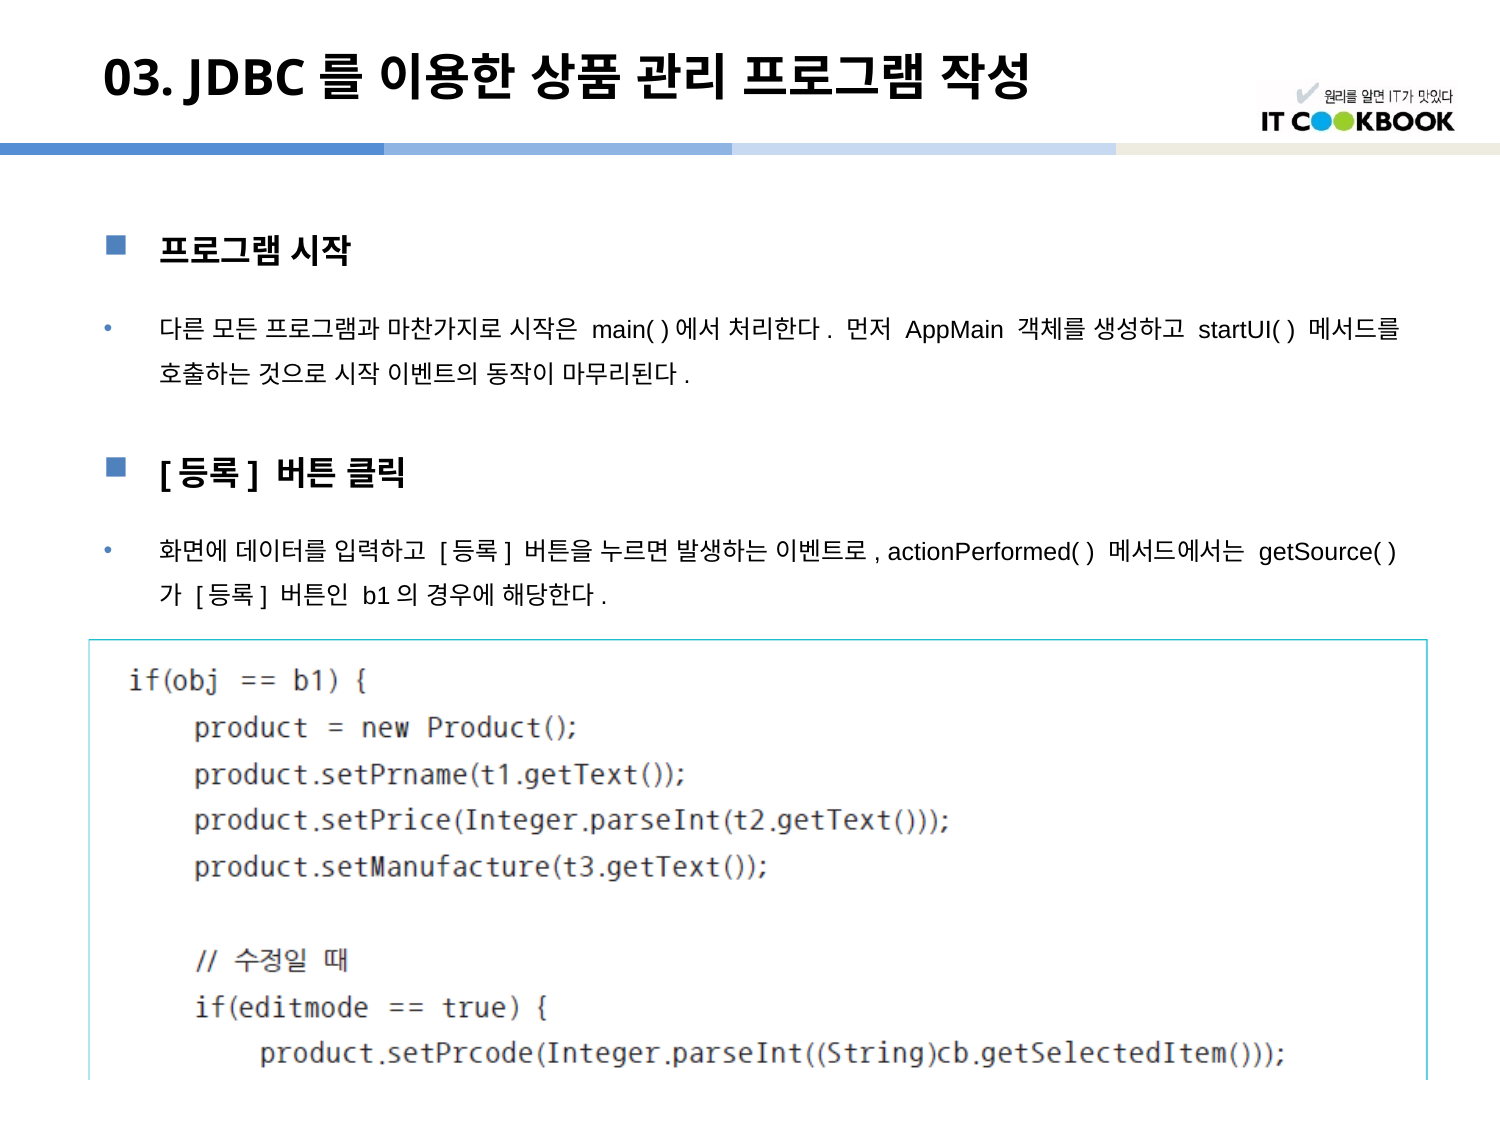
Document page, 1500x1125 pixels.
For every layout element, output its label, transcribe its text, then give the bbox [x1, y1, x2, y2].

title 03. JDBC를 이용한 상품 관리 프로그램 작성 [88, 30, 1211, 121]
text_box 다른 모든 프로그램과 마찬가지로 시작은 main( )에서 처리한다. 먼저 AppMain 객체를 생성하고 startUI( ) 메서드를 호출하는 것으로 시작 이벤트의 동작이 마무리된다. [88, 290, 1436, 374]
picture [1257, 79, 1458, 133]
text_box 화면에 데이터를 입력하고 [등록] 버튼을 누르면 발생하는 이벤트로, actionPerformed( ) 메서드에서는 getSource( )가 [등록] 버튼인 b1의 경우에 해당한다. [88, 512, 1436, 596]
picture [88, 639, 1428, 1080]
list 프로그램 시작 [88, 182, 1436, 266]
text_box [등록] 버튼 클릭 [88, 404, 1436, 487]
